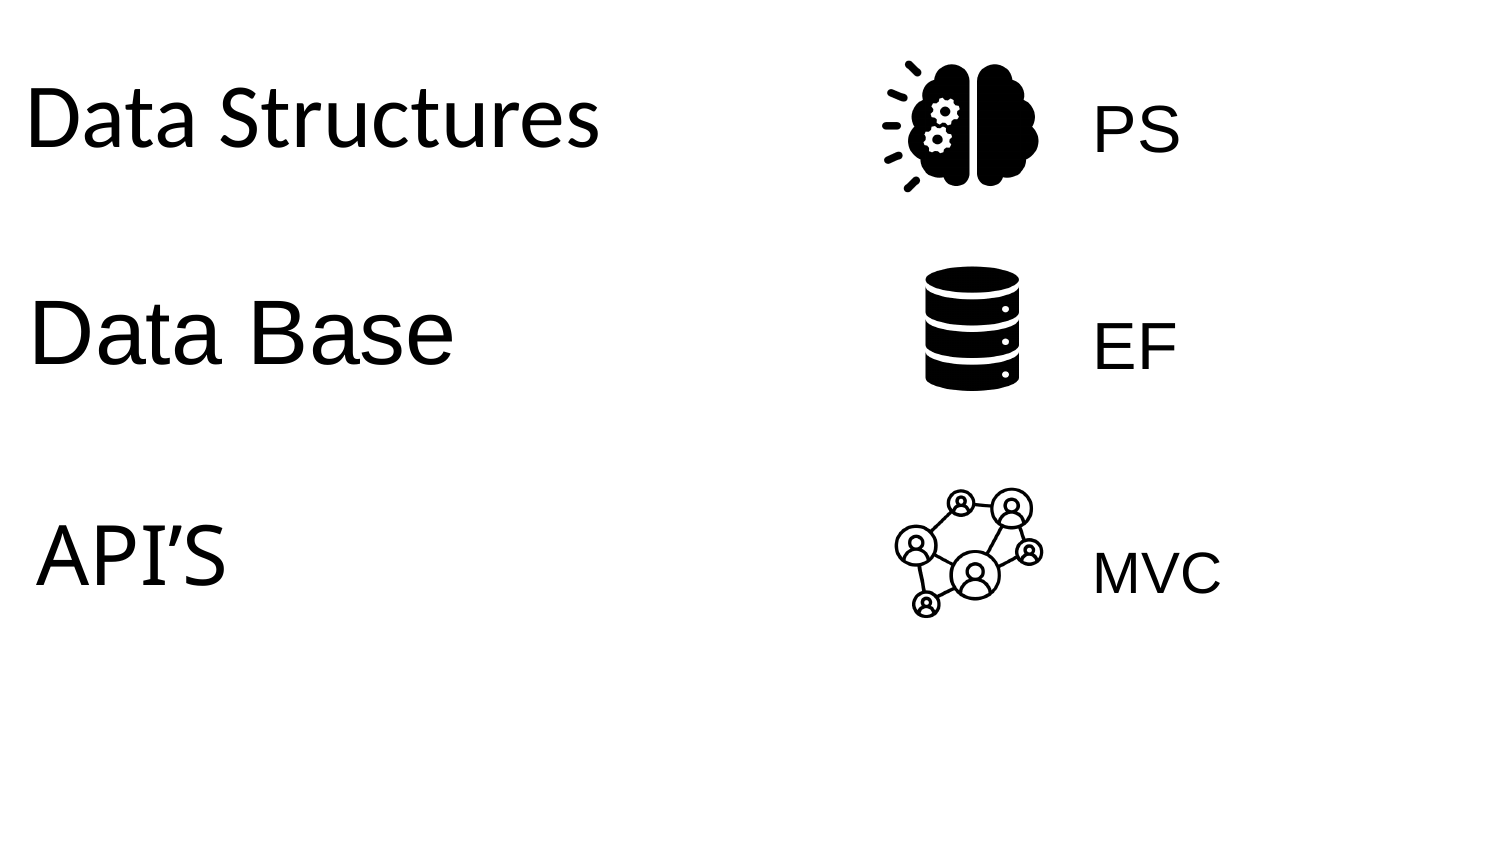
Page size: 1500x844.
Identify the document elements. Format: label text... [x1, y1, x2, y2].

text_box PS [1078, 78, 1433, 174]
picture [878, 35, 1068, 217]
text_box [13, 250, 1052, 407]
text_box EF [1078, 295, 1237, 391]
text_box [21, 472, 1052, 634]
text_box MVC [1078, 527, 1255, 613]
title Data Structures [14, 36, 852, 200]
